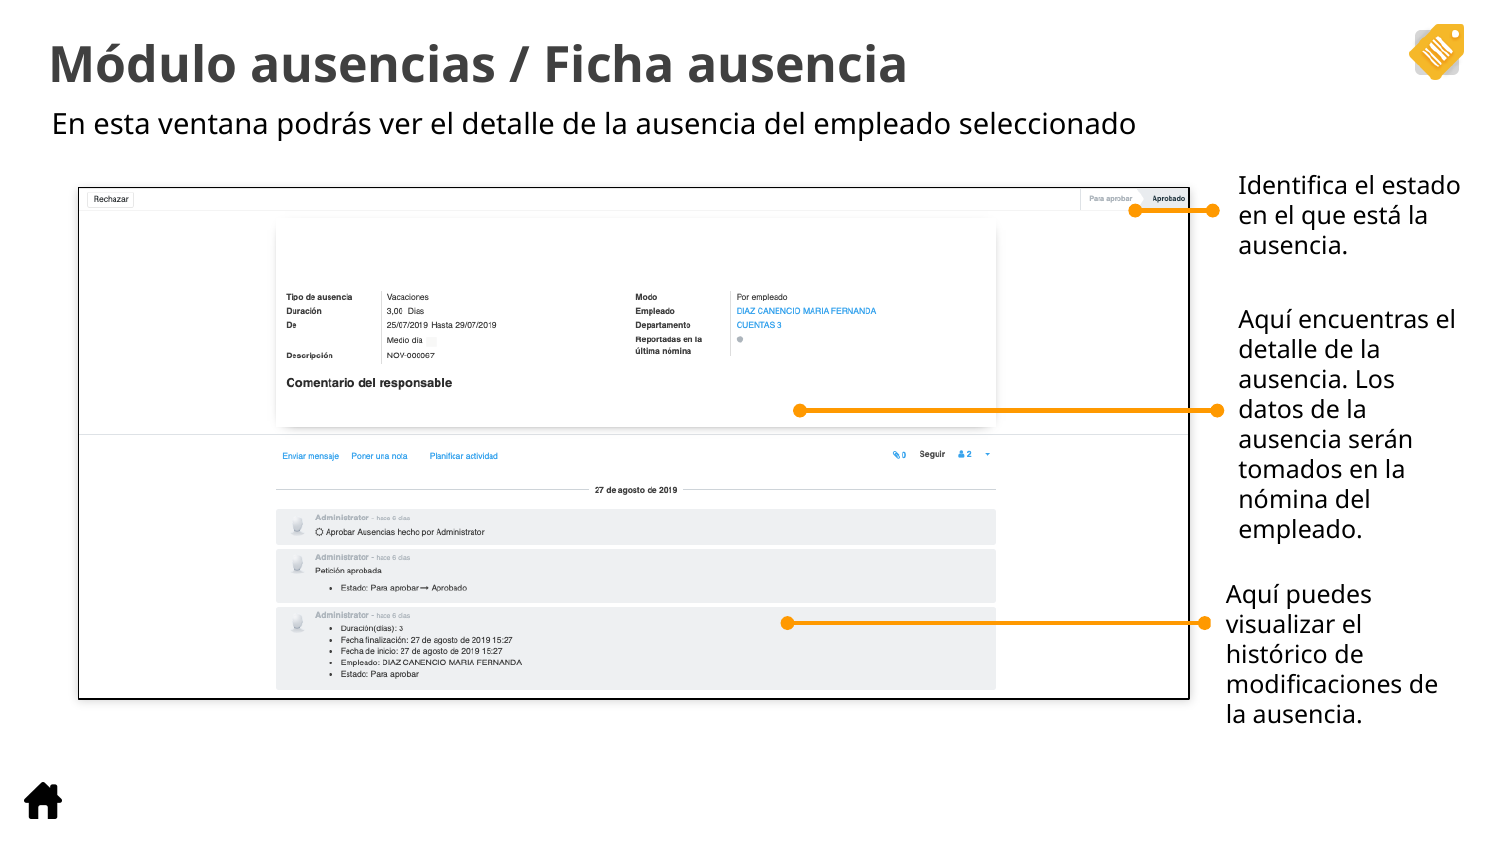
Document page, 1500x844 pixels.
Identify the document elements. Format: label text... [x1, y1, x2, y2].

text_box Módulo ausencias / Ficha ausencia [33, 17, 990, 114]
text_box Identifica el estado en el que está la ausencia. [1223, 154, 1480, 274]
text_box En esta ventana podrás ver el detalle de la ausencia del empleado seleccionado [36, 90, 1434, 171]
text_box Aquí puedes visualizar el histórico de modificaciones de la ausencia. [1210, 563, 1467, 683]
picture [1409, 24, 1464, 80]
picture [78, 187, 1189, 699]
picture [24, 782, 62, 820]
text_box Aquí encuentras el detalle de la ausencia. Los datos de la ausencia serán tomados en la nómina del empleado. [1223, 288, 1480, 408]
